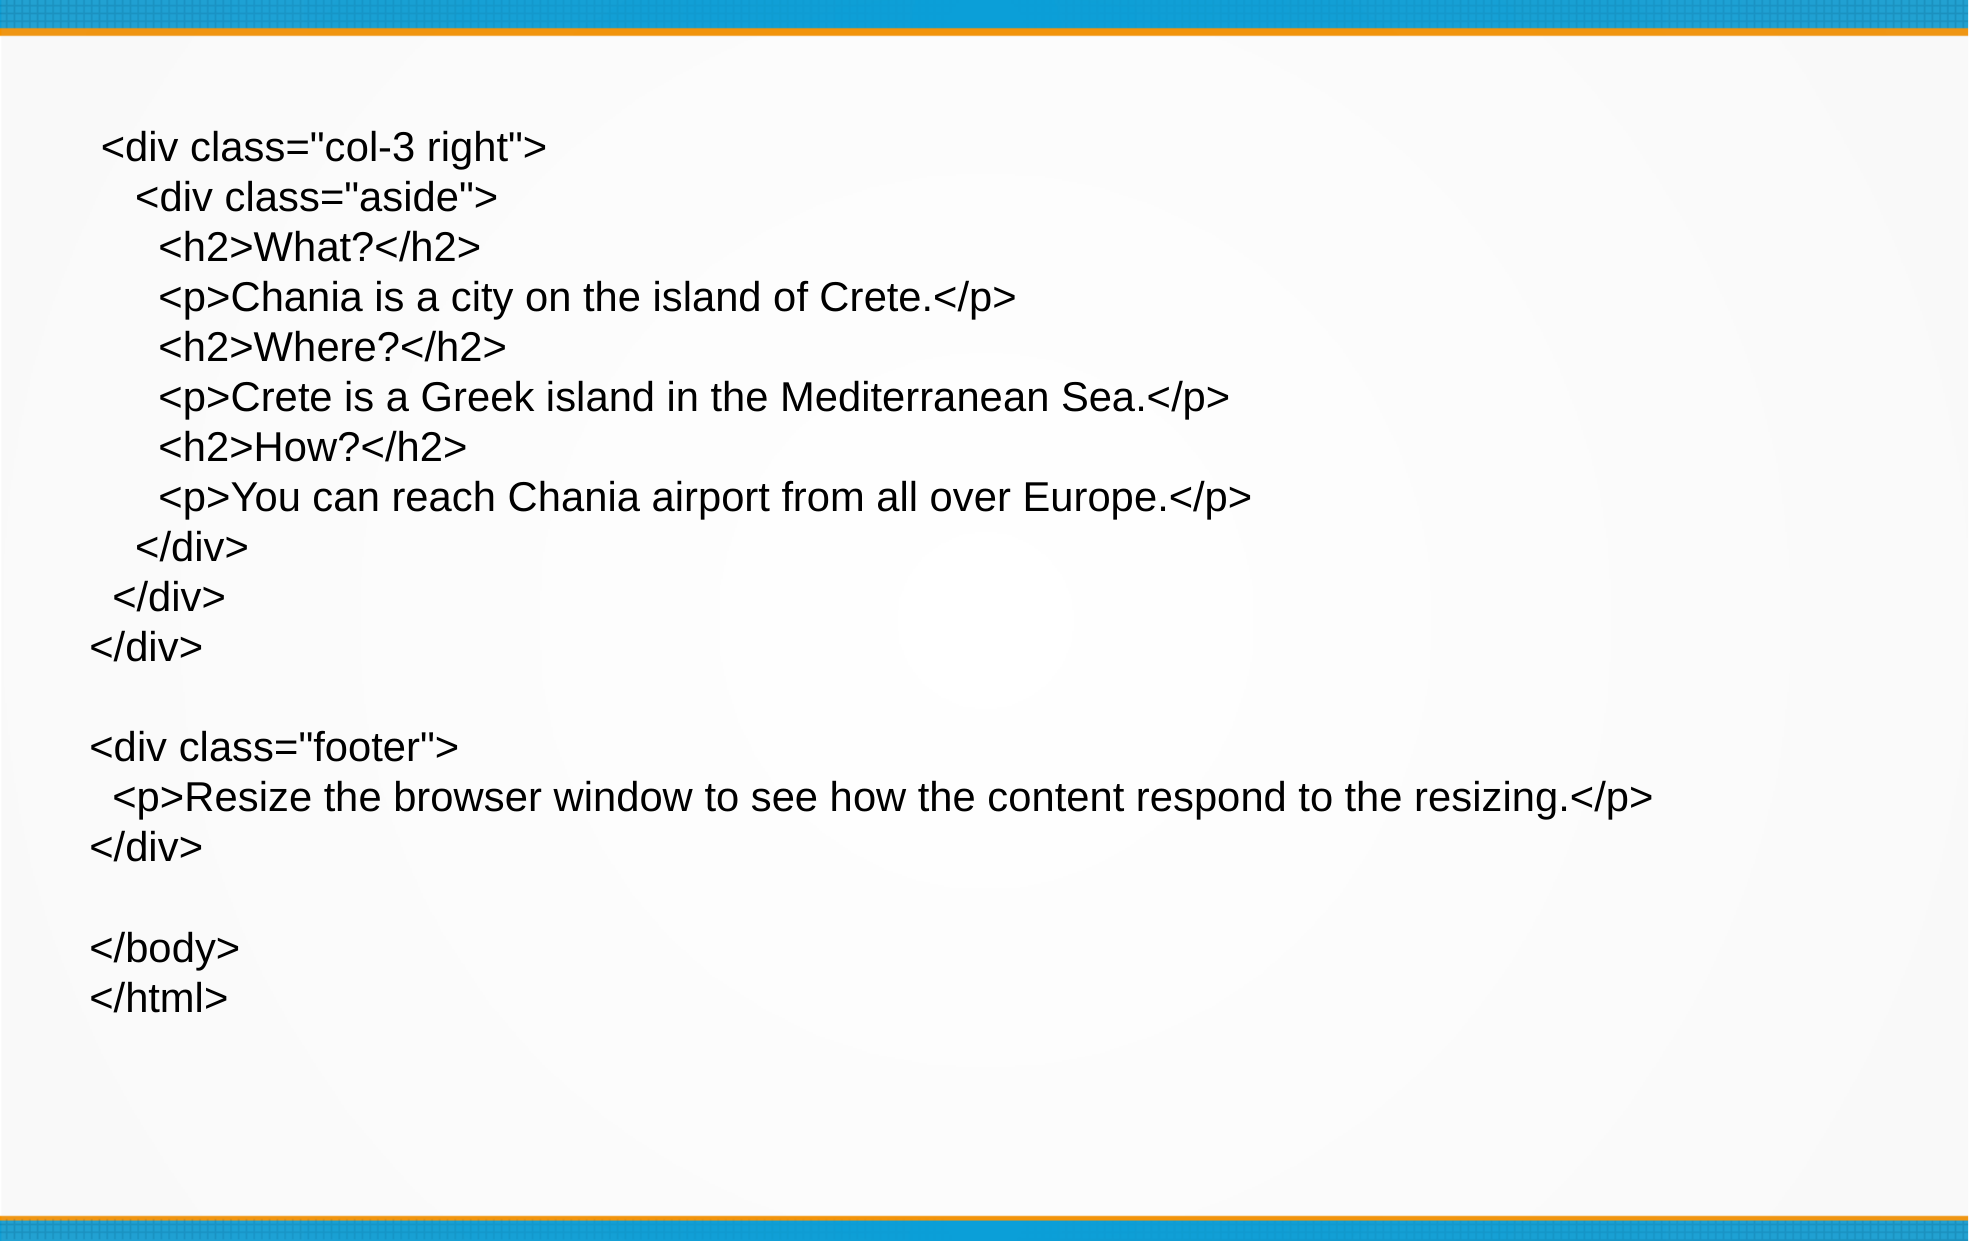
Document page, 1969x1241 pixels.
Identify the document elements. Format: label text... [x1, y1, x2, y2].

picture [0, 0, 1969, 1241]
text_box <div class="col-3 right"> <div class="aside"> <h2>What?</h2> <p>Chania is a city on the island of Crete.</p> <h2>Where?</h2> <p>Crete is a Greek island in the Mediterranean Sea.</p> <h2>How?</h2> <p>You can reach Chania airport from all over Europe.</p> </div> </div> </div> <div class="footer"> <p>Resize the browser window to see how the content respond to the resizing.</p> </div> </body> </html> [74, 112, 1918, 1078]
